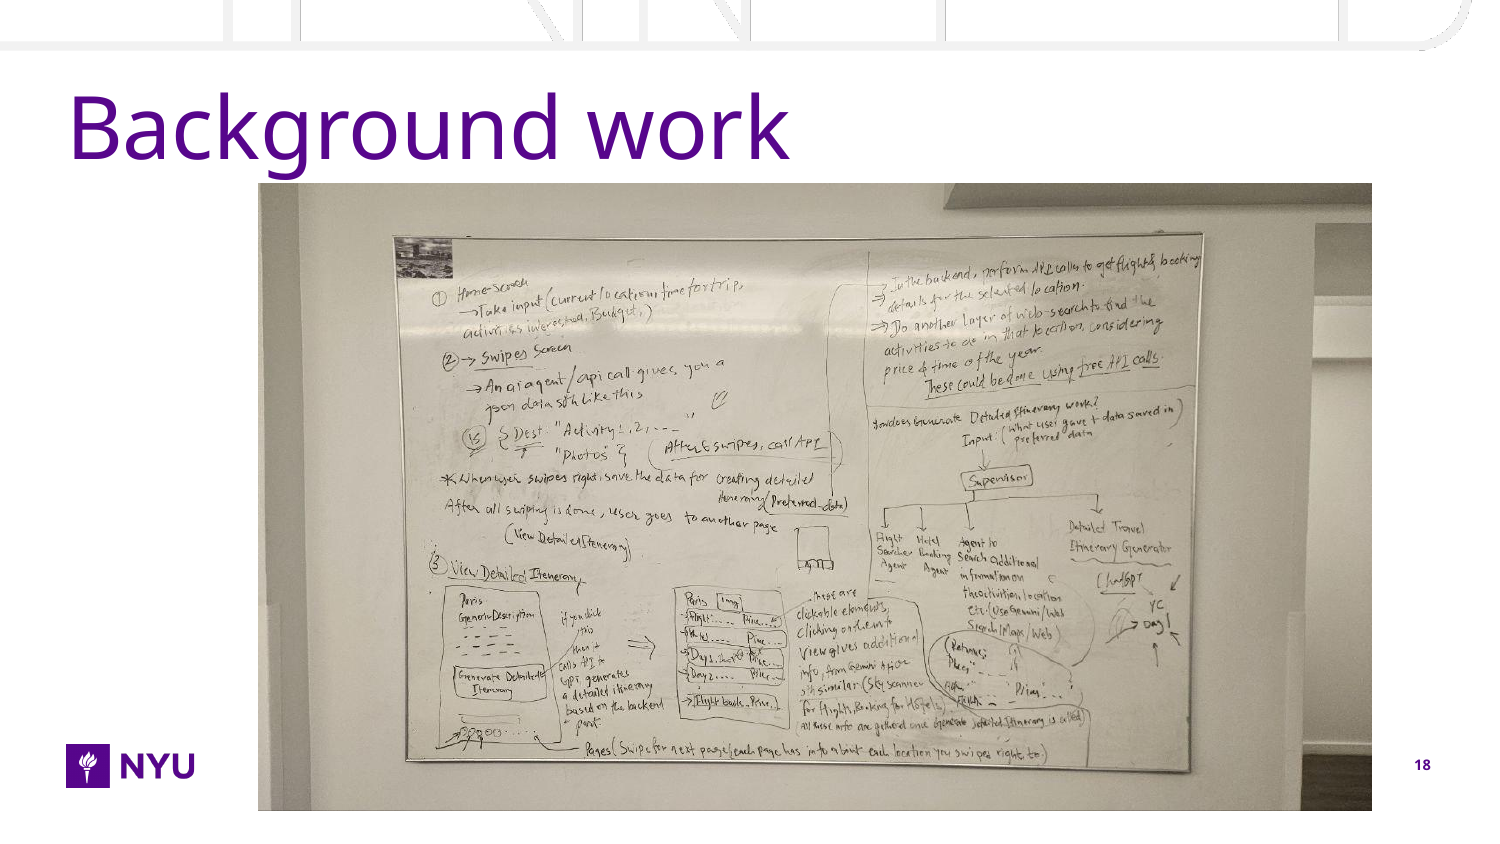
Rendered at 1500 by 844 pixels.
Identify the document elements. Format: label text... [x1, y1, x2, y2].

picture [0, 0, 1496, 51]
picture [258, 183, 1372, 811]
picture [66, 744, 195, 788]
title Background work [51, 72, 1434, 167]
